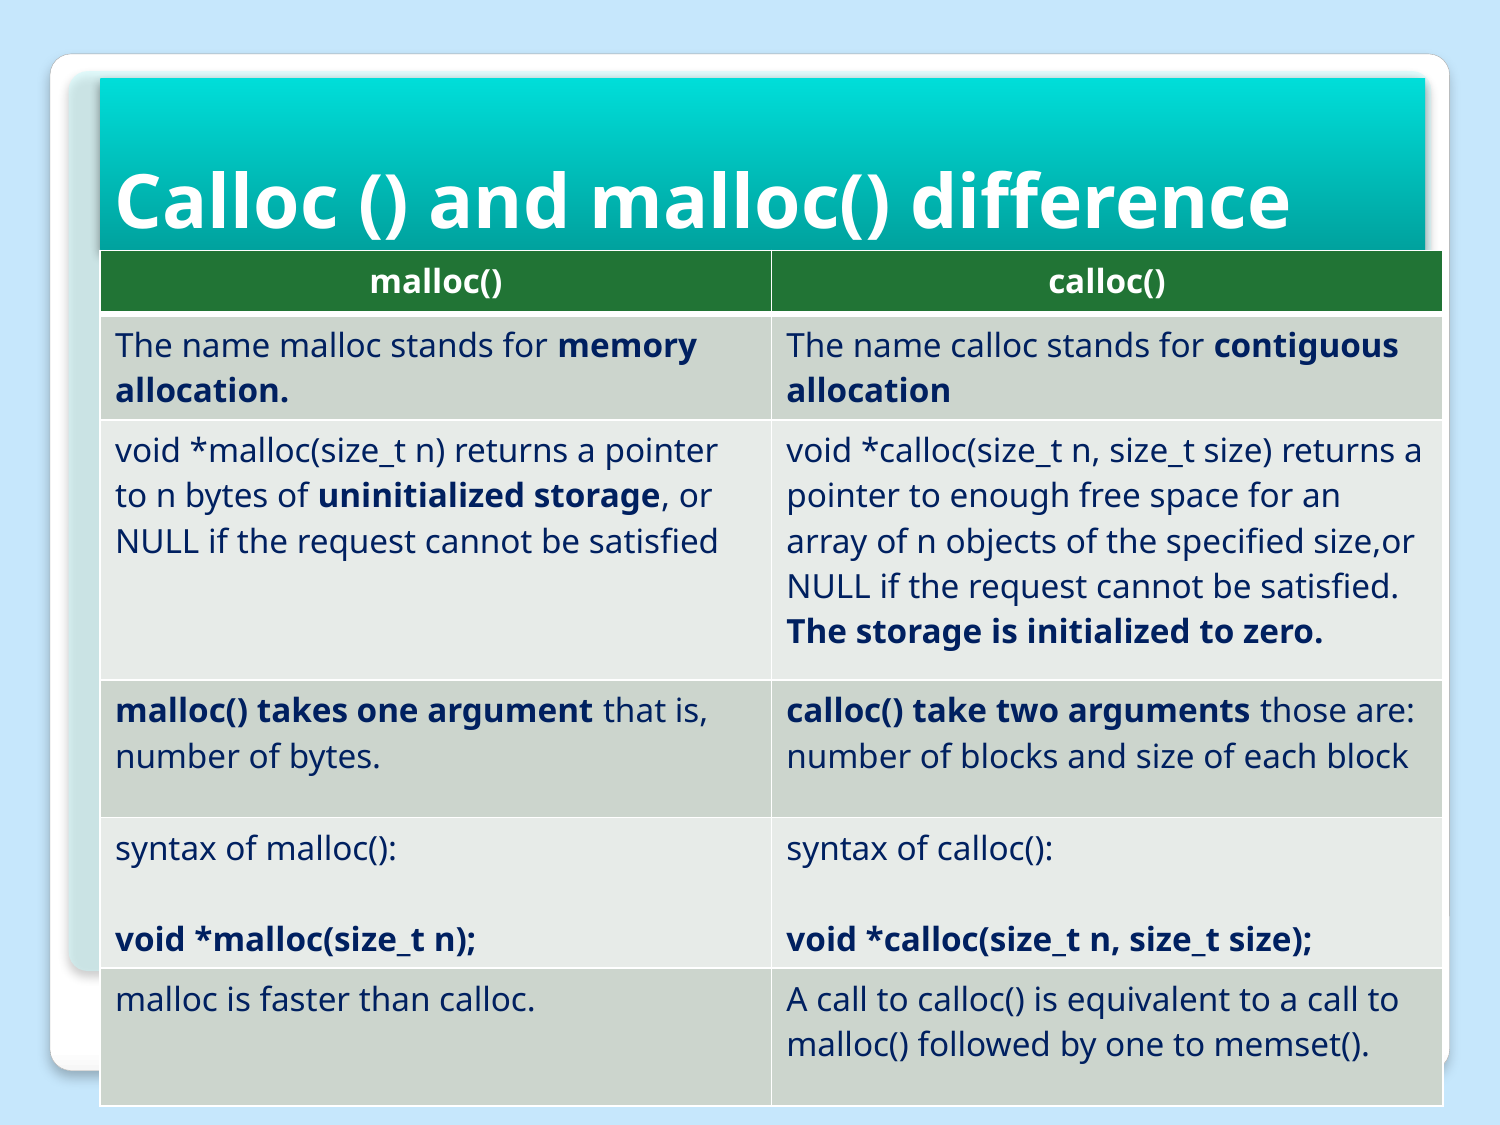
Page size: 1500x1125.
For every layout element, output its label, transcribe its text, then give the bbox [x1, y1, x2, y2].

table_cell malloc is faster than calloc. [101, 969, 771, 1105]
table_cell void *malloc(size_t n) returns a pointer to n bytes of uninitialized storage, or NULL if the request cannot be satisfied [101, 421, 771, 679]
table_cell void *calloc(size_t n, size_t size) returns a pointer to enough free space for an array of n objects of the specified size,or NULL if the request cannot be satisfied. The storage is initialized to zero. [772, 421, 1442, 679]
table_cell The name calloc stands for contiguous allocation [772, 317, 1442, 419]
table_cell A call to calloc() is equivalent to a call to malloc() followed by one to memset(). [772, 969, 1442, 1105]
table_cell The name malloc stands for memory allocation. [101, 317, 771, 419]
table_cell syntax of calloc(): void *calloc(size_t n, size_t size); [772, 818, 1442, 967]
table_cell malloc() takes one argument that is, number of bytes. [101, 681, 771, 817]
table_cell calloc() take two arguments those are: number of blocks and size of each block [772, 681, 1442, 817]
table_header calloc() [772, 251, 1442, 311]
table_header malloc() [101, 251, 771, 311]
title Calloc () and malloc() difference [100, 78, 1443, 250]
table_cell syntax of malloc(): void *malloc(size_t n); [101, 818, 771, 967]
